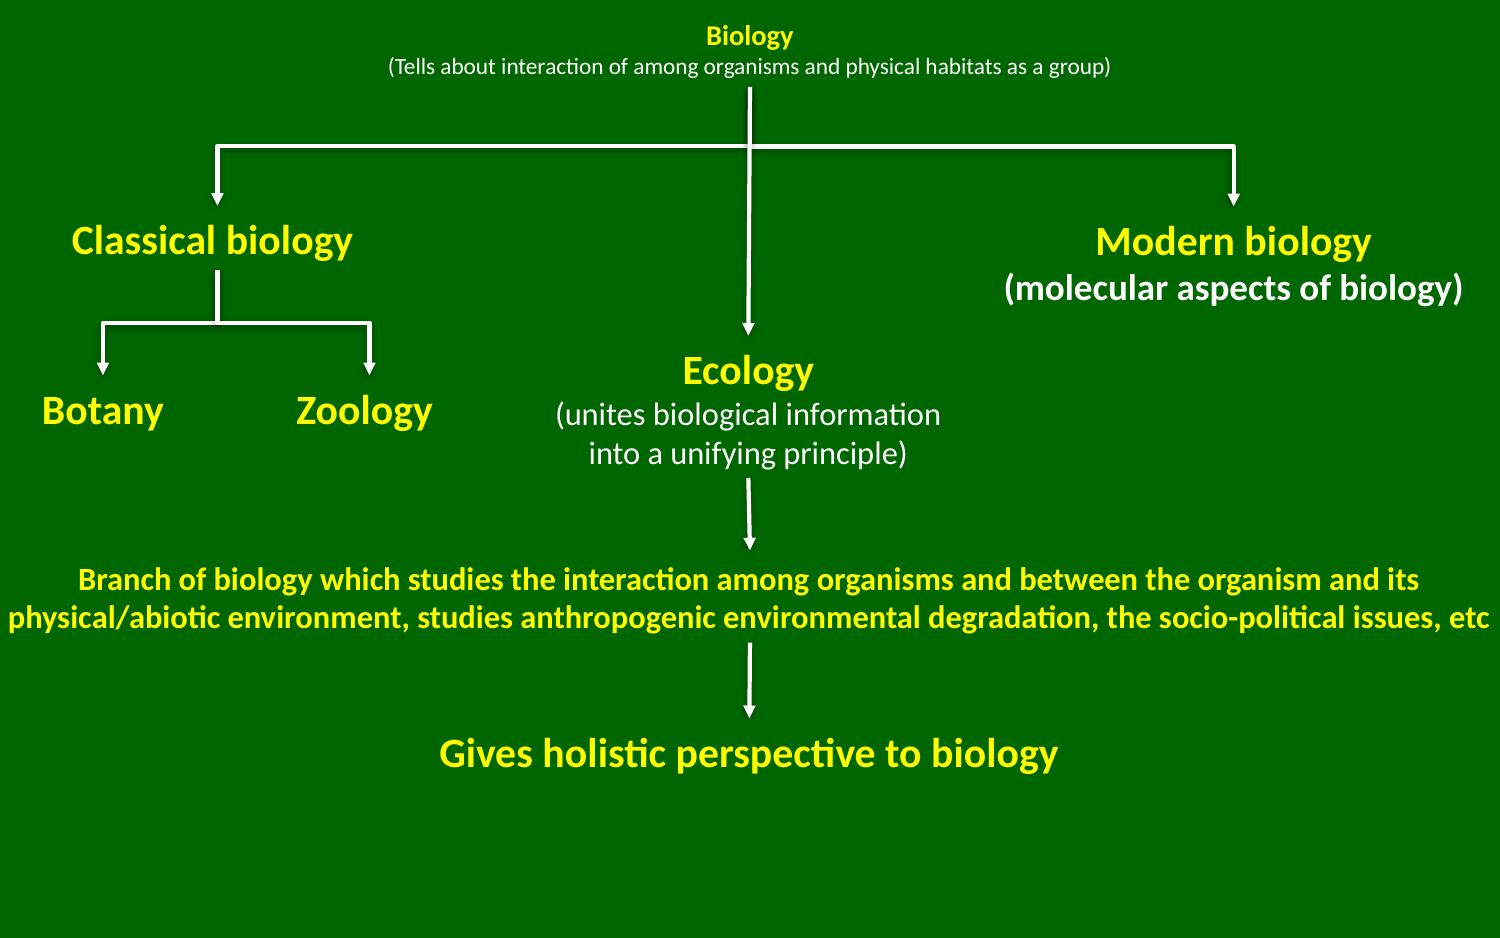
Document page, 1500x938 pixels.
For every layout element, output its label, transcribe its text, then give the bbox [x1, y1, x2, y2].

text_box Zoology [281, 375, 458, 440]
title Biology (Tells about interaction of among organisms and physical habitats as a group) [1056, 9, 1354, 87]
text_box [424, 0, 544, 413]
text_box Botany [27, 375, 179, 440]
title Biology (Tells about interaction of among organisms and physical habitats as a group) [549, 9, 926, 87]
text_box Branch of biology which studies the interaction among organisms and between the organism and its physical/abiotic environment, studies anthropogenic environmental degradation, the socio-political issues, etc [0, 550, 1500, 643]
text_box Classical biology [57, 205, 378, 271]
title Biology (Tells about interaction of among organisms and physical habitats as a group) [146, 9, 419, 87]
text_box Modern biology (molecular aspects of biology) [1056, 206, 1479, 316]
text_box Gives holistic perspective to biology [424, 718, 1075, 783]
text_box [108, 265, 213, 381]
text_box Ecology (unites biological information into a unifying principle) [536, 335, 960, 478]
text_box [241, 246, 346, 400]
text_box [931, 0, 1052, 389]
